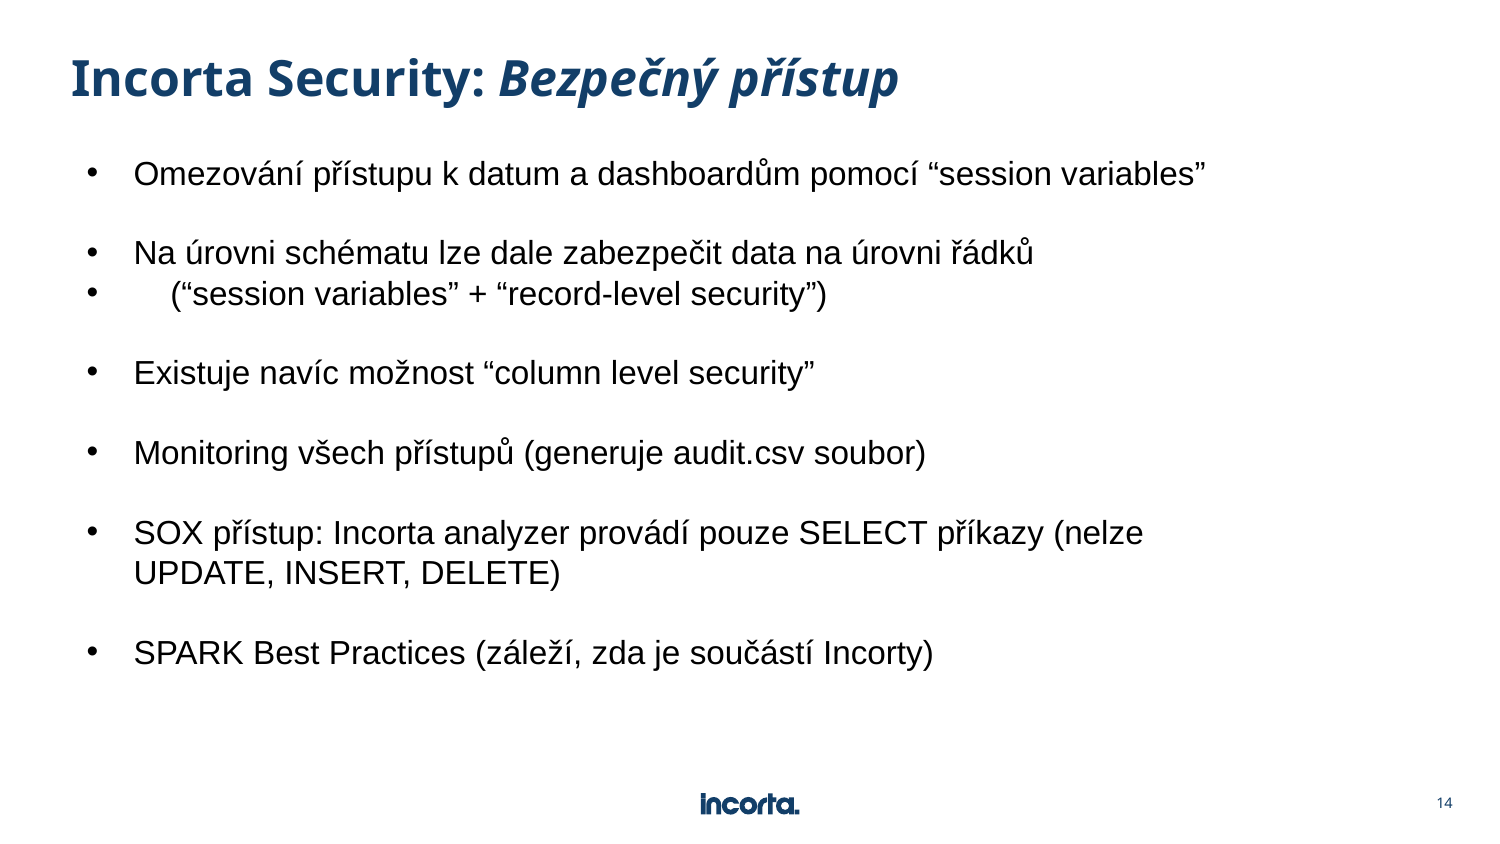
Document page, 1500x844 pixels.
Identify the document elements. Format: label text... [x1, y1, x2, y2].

title Incorta Security: Bezpečný přístup [56, 39, 1351, 107]
text_box Omezování přístupu k datum a dashboardům pomocí “session variables” Na úrovni schématu lze dale zabezpečit data na úrovni řádků (“session variables” + “record-level security”) Existuje navíc možnost “column level security” Monitoring všech přístupů (generuje audit.csv soubor) SOX přístup: Incorta analyzer provádí pouze SELECT příkazy (nelze UPDATE, INSERT, DELETE) SPARK Best Practices (záleží, zda je součástí Incorty) [71, 144, 1248, 719]
